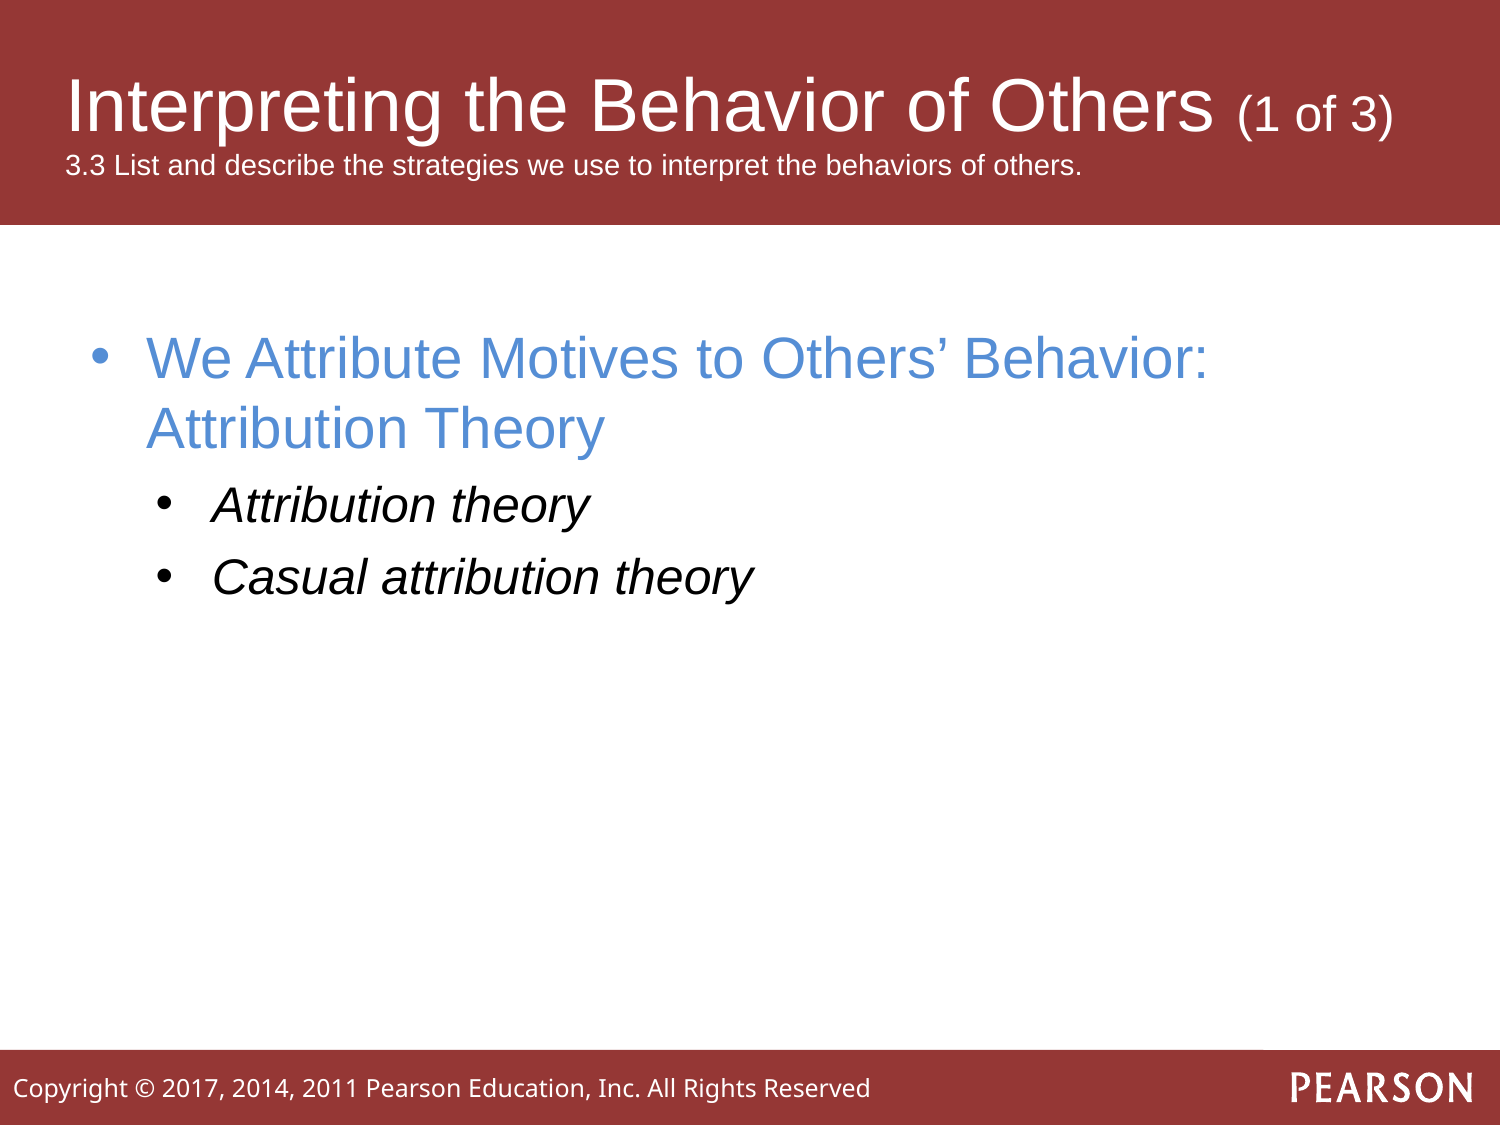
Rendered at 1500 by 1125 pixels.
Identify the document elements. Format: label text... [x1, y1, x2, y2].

title Interpreting the Behavior of Others (1 of 3) 3.3 List and describe the strategies we use to interpret the behaviors of others. [50, 12, 1450, 225]
list We Attribute Motives to Others’ Behavior: Attribution Theory Attribution theory Casual attribution theory [75, 312, 1425, 1055]
